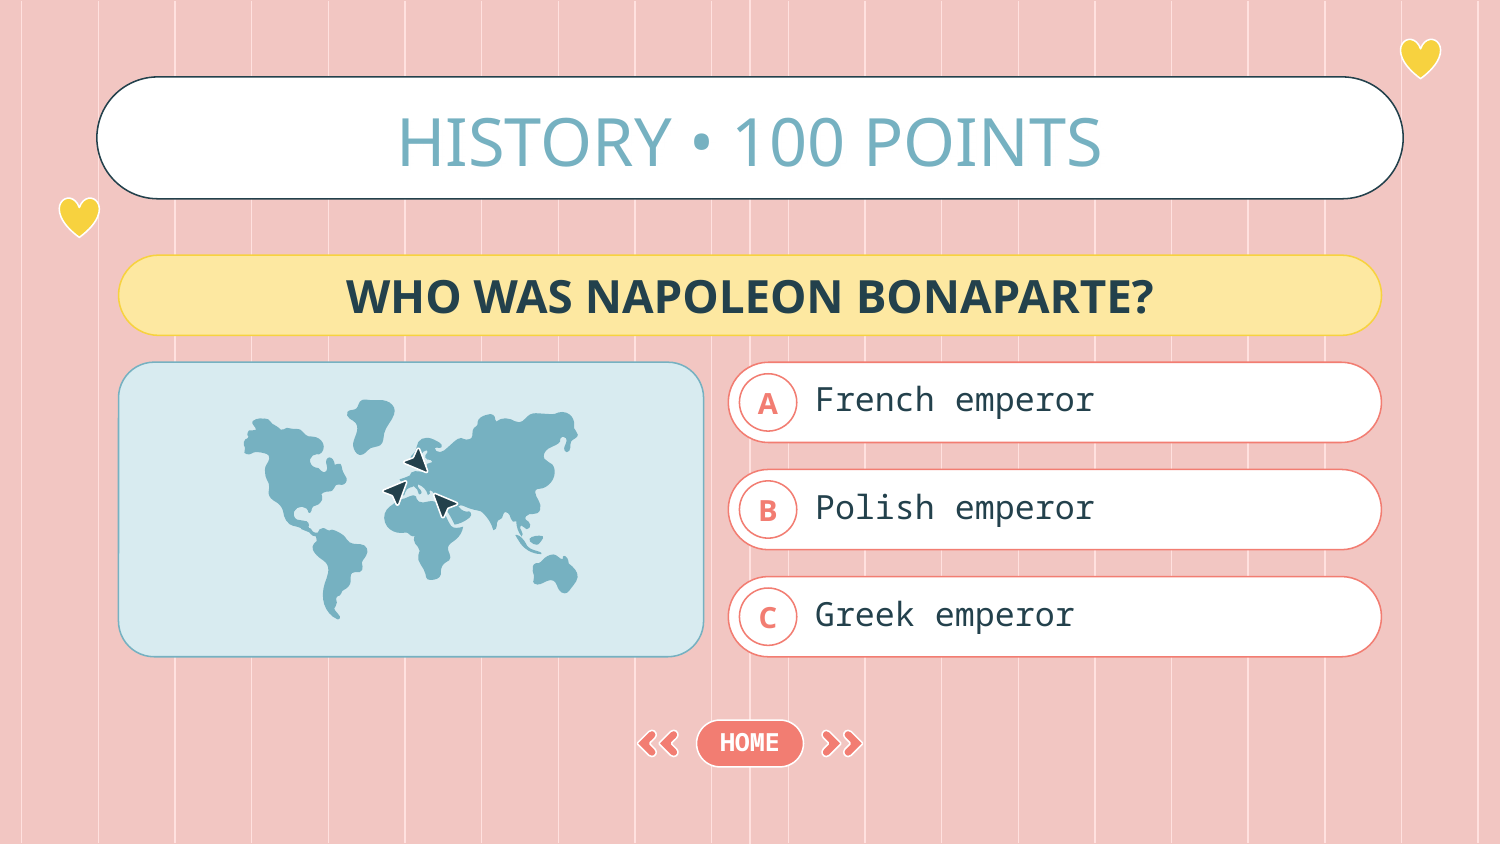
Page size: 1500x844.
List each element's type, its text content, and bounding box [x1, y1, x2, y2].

text_box B [739, 480, 797, 539]
text_box HOME [696, 720, 804, 767]
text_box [636, 730, 680, 757]
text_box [820, 730, 863, 757]
text_box Polish emperor [728, 469, 1382, 550]
text_box [118, 362, 704, 657]
text_box Greek emperor [728, 576, 1382, 657]
text_box French emperor [728, 362, 1382, 443]
text_box WHO WAS NAPOLEON BONAPARTE? [118, 255, 1382, 336]
text_box C [739, 588, 797, 646]
text_box A [739, 373, 797, 432]
title HISTORY • 100 POINTS [196, 84, 1303, 182]
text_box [243, 399, 579, 620]
